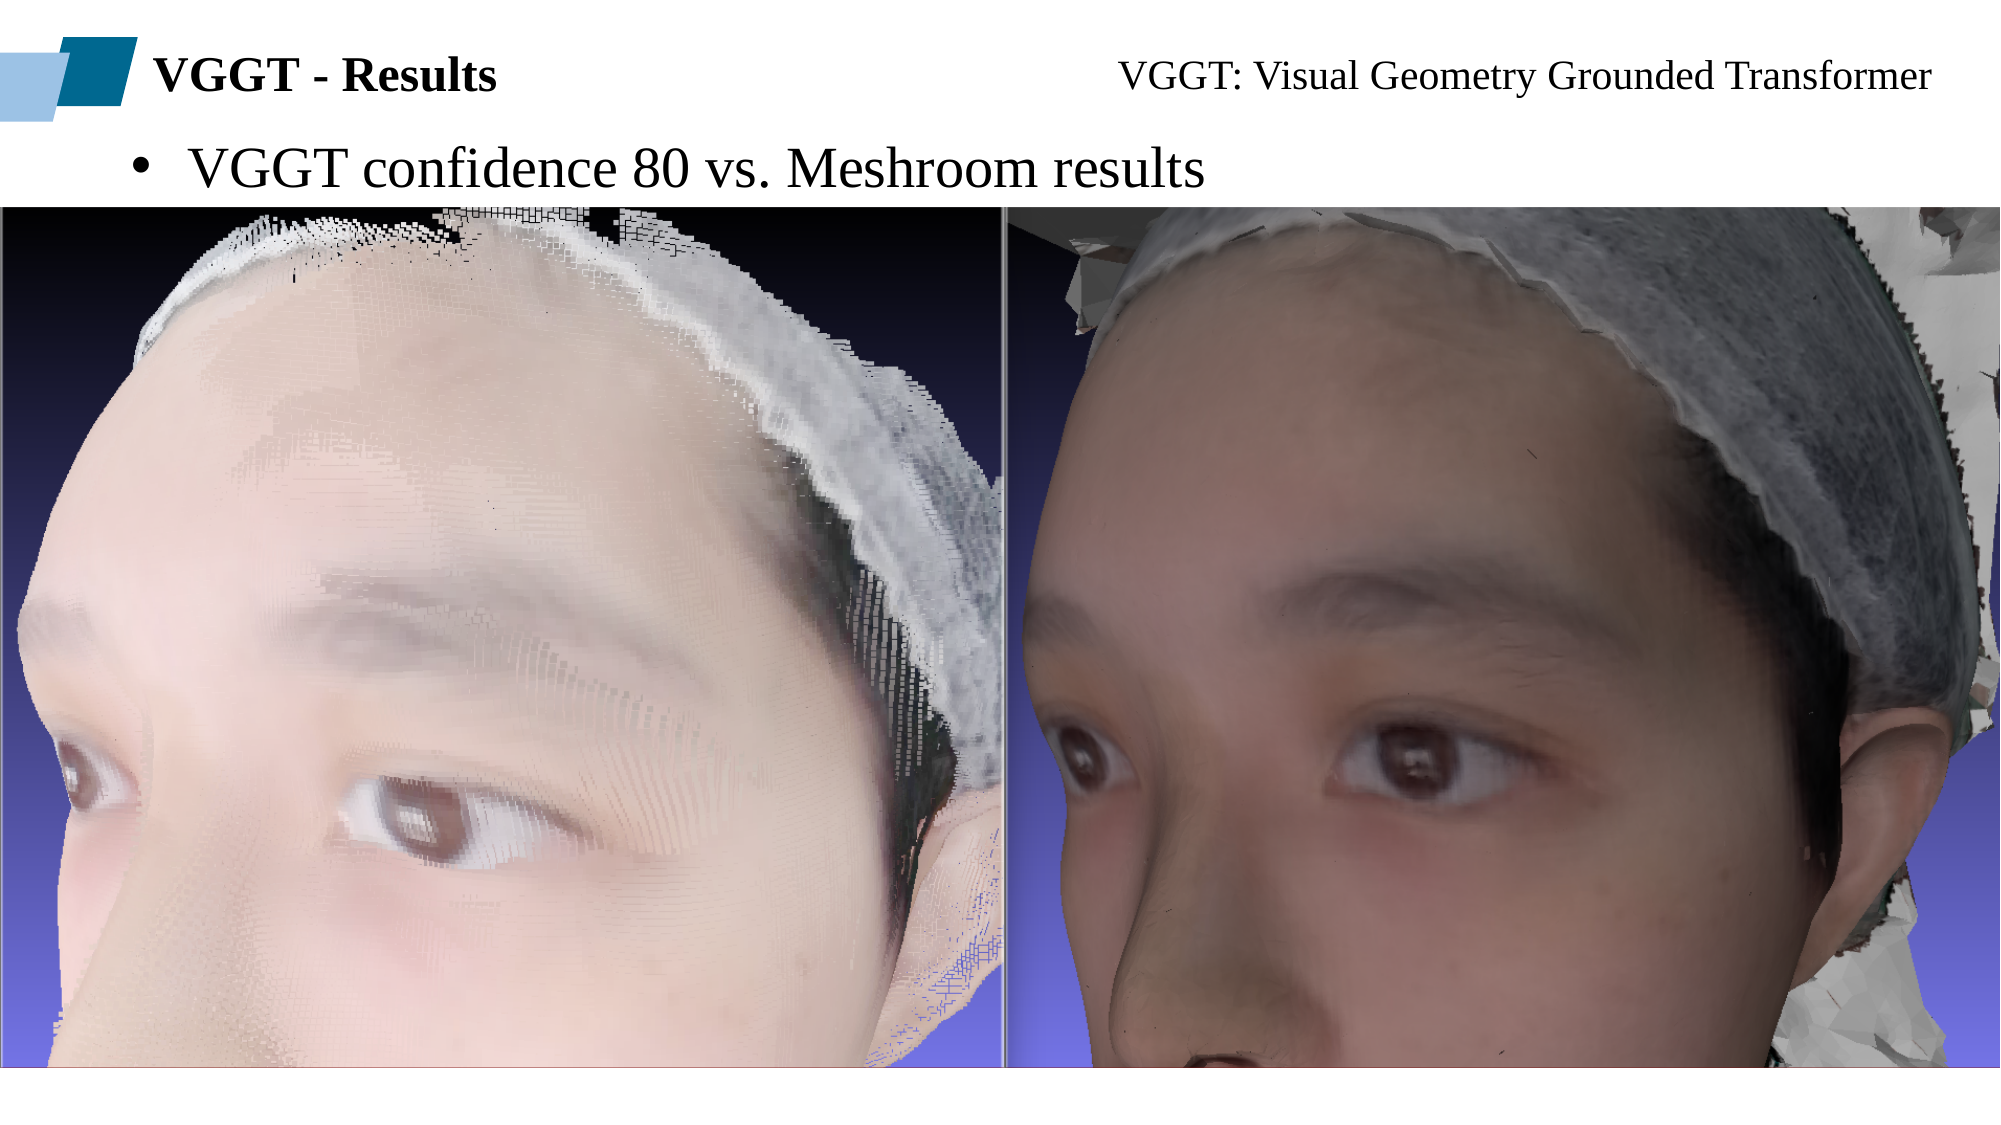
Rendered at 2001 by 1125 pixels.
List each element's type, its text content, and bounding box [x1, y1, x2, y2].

text_box VGGT: Visual Geometry Grounded Transformer [1834, 40, 1948, 106]
text_box VGGT confidence 80 vs. Meshroom results [116, 123, 1812, 206]
picture [0, 206, 2000, 1068]
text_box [0, 33, 1834, 123]
